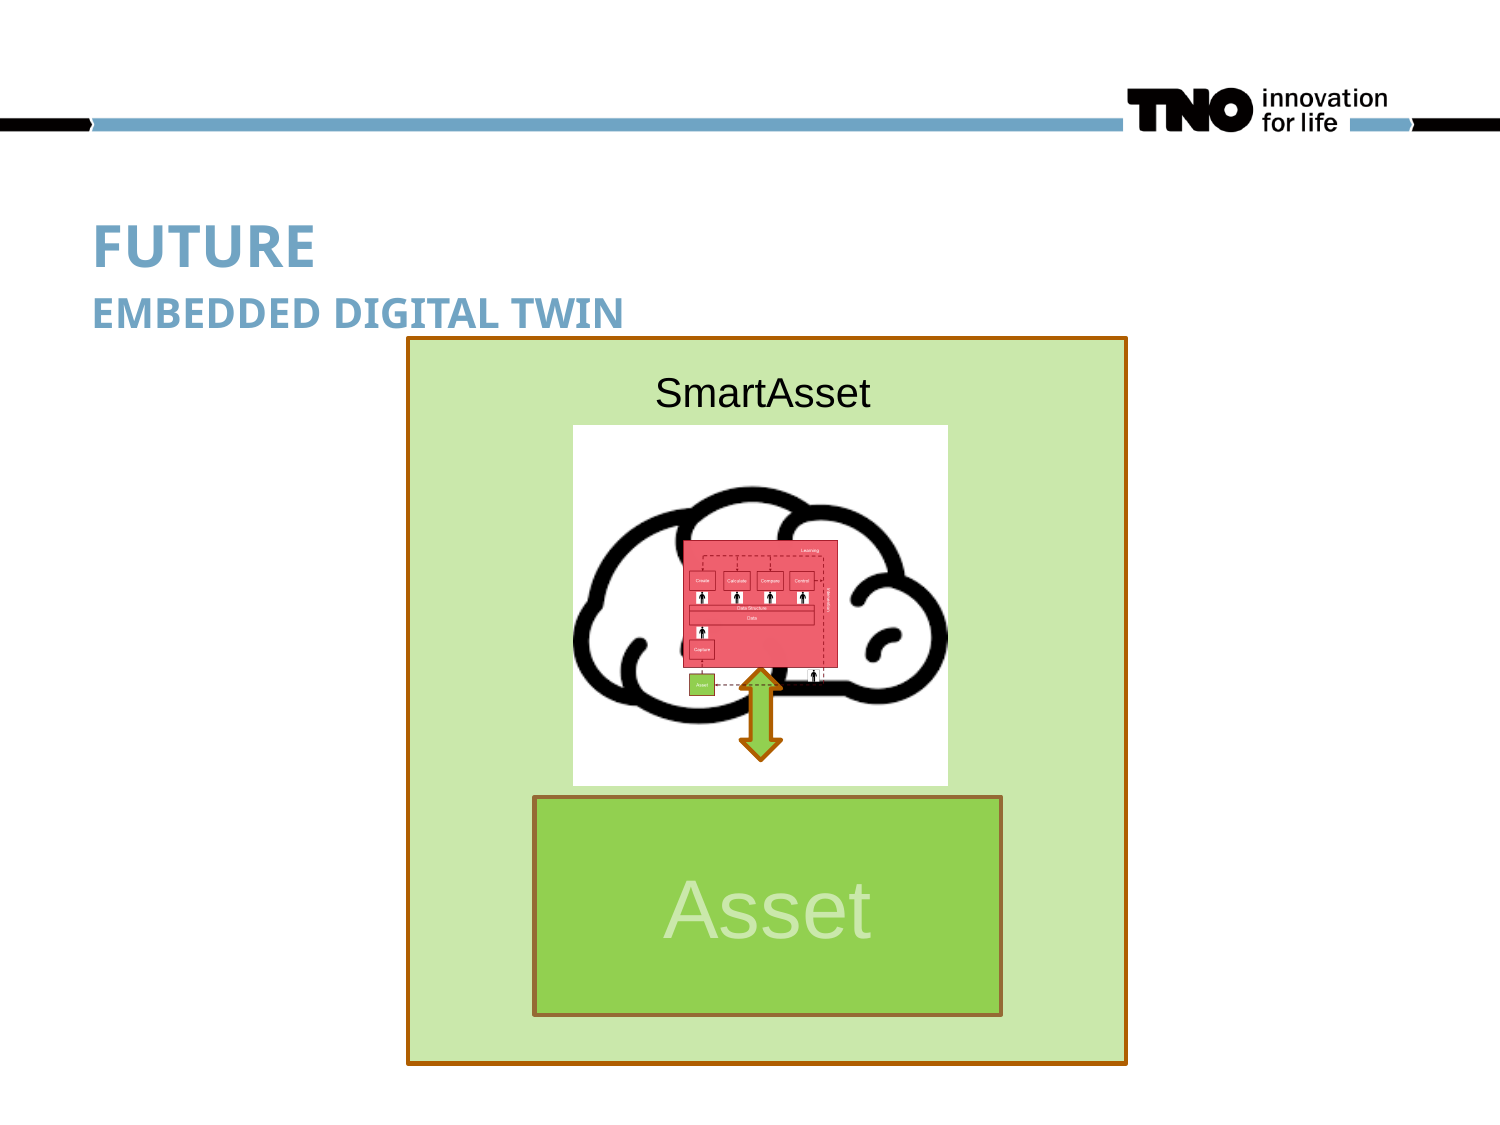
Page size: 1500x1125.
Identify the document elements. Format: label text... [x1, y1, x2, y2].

picture [0, 0, 1500, 1125]
title Future Embedded digital twin [91, 220, 1413, 339]
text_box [407, 338, 1127, 1064]
